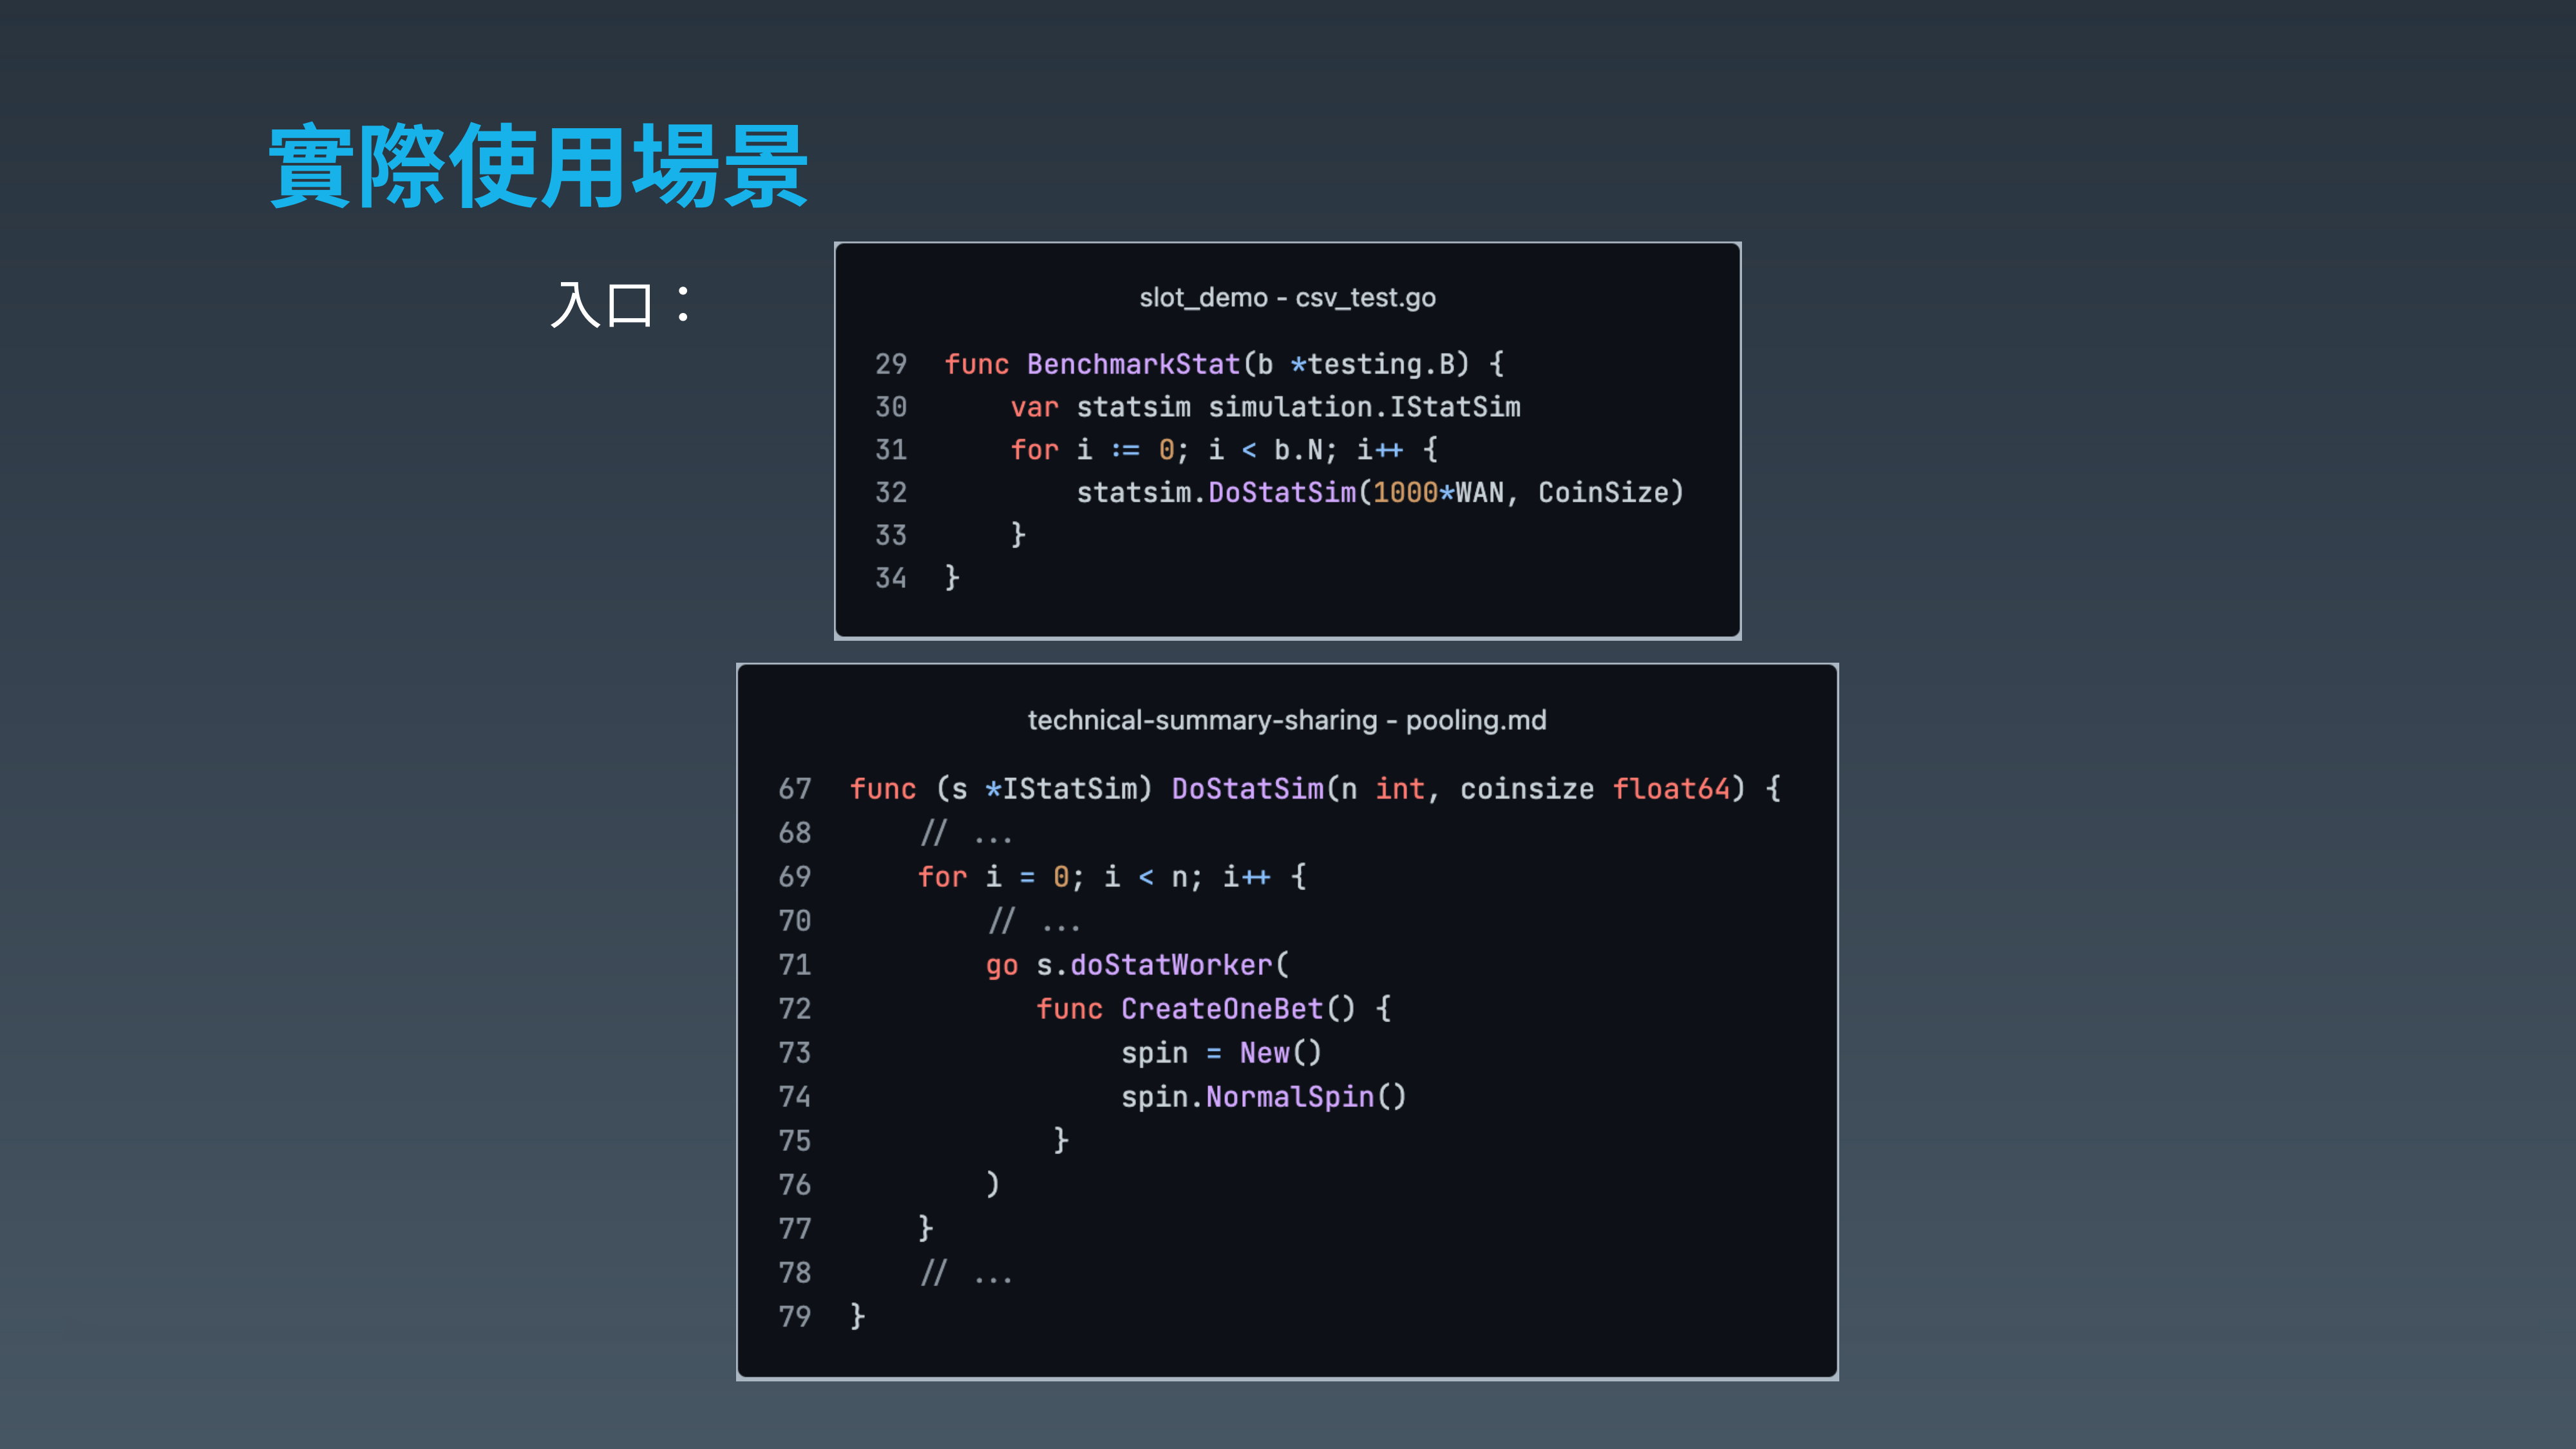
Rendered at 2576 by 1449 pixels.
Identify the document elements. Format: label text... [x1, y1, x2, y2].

picture [0, 0, 2576, 1449]
title 實際使用場景 [260, 103, 2316, 243]
list 入口： [544, 265, 834, 404]
